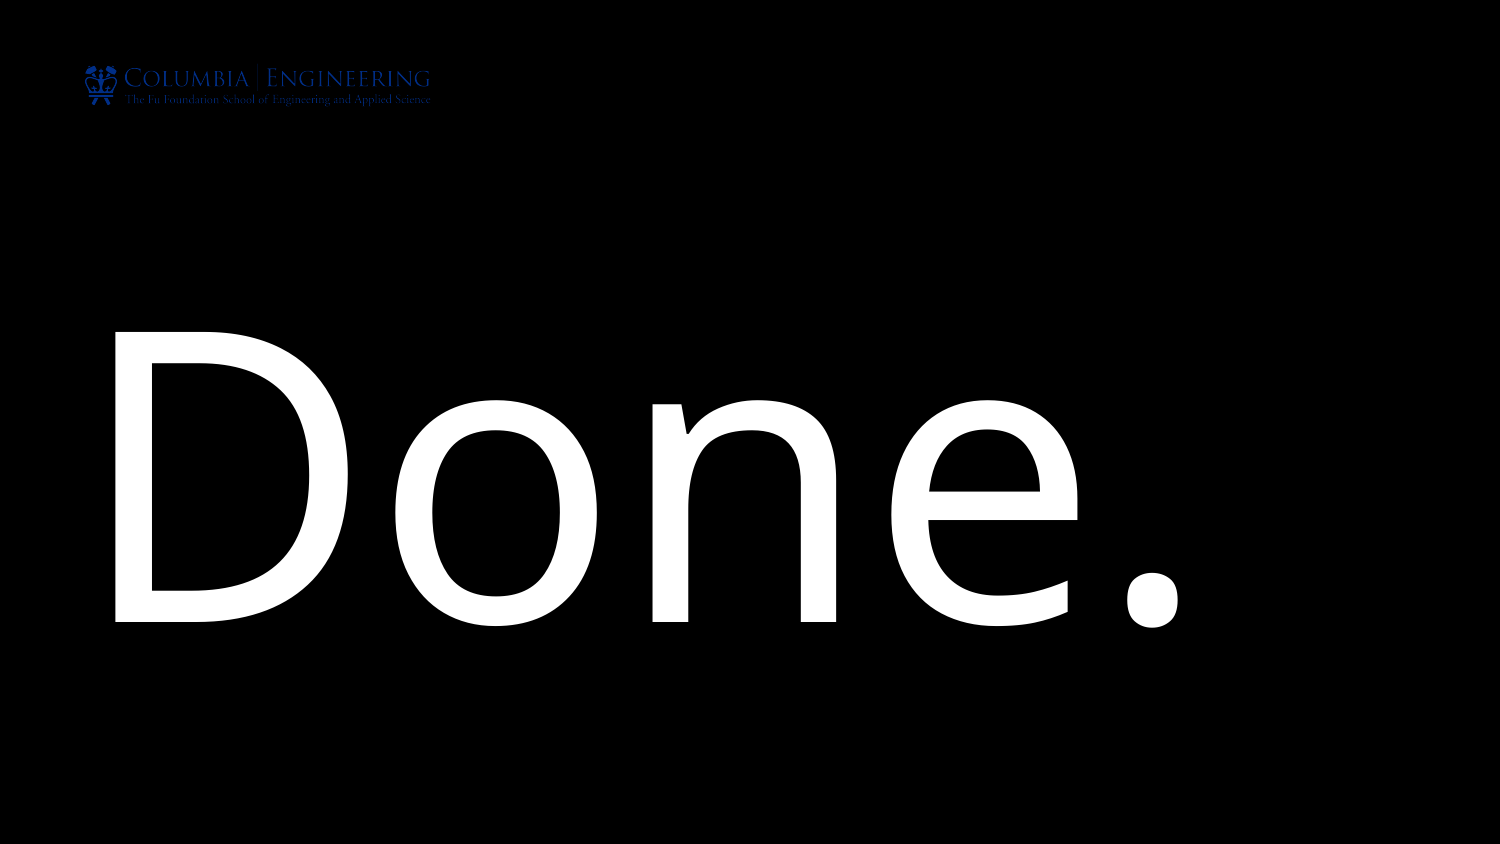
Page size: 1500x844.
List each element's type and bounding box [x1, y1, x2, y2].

picture [82, 61, 433, 107]
